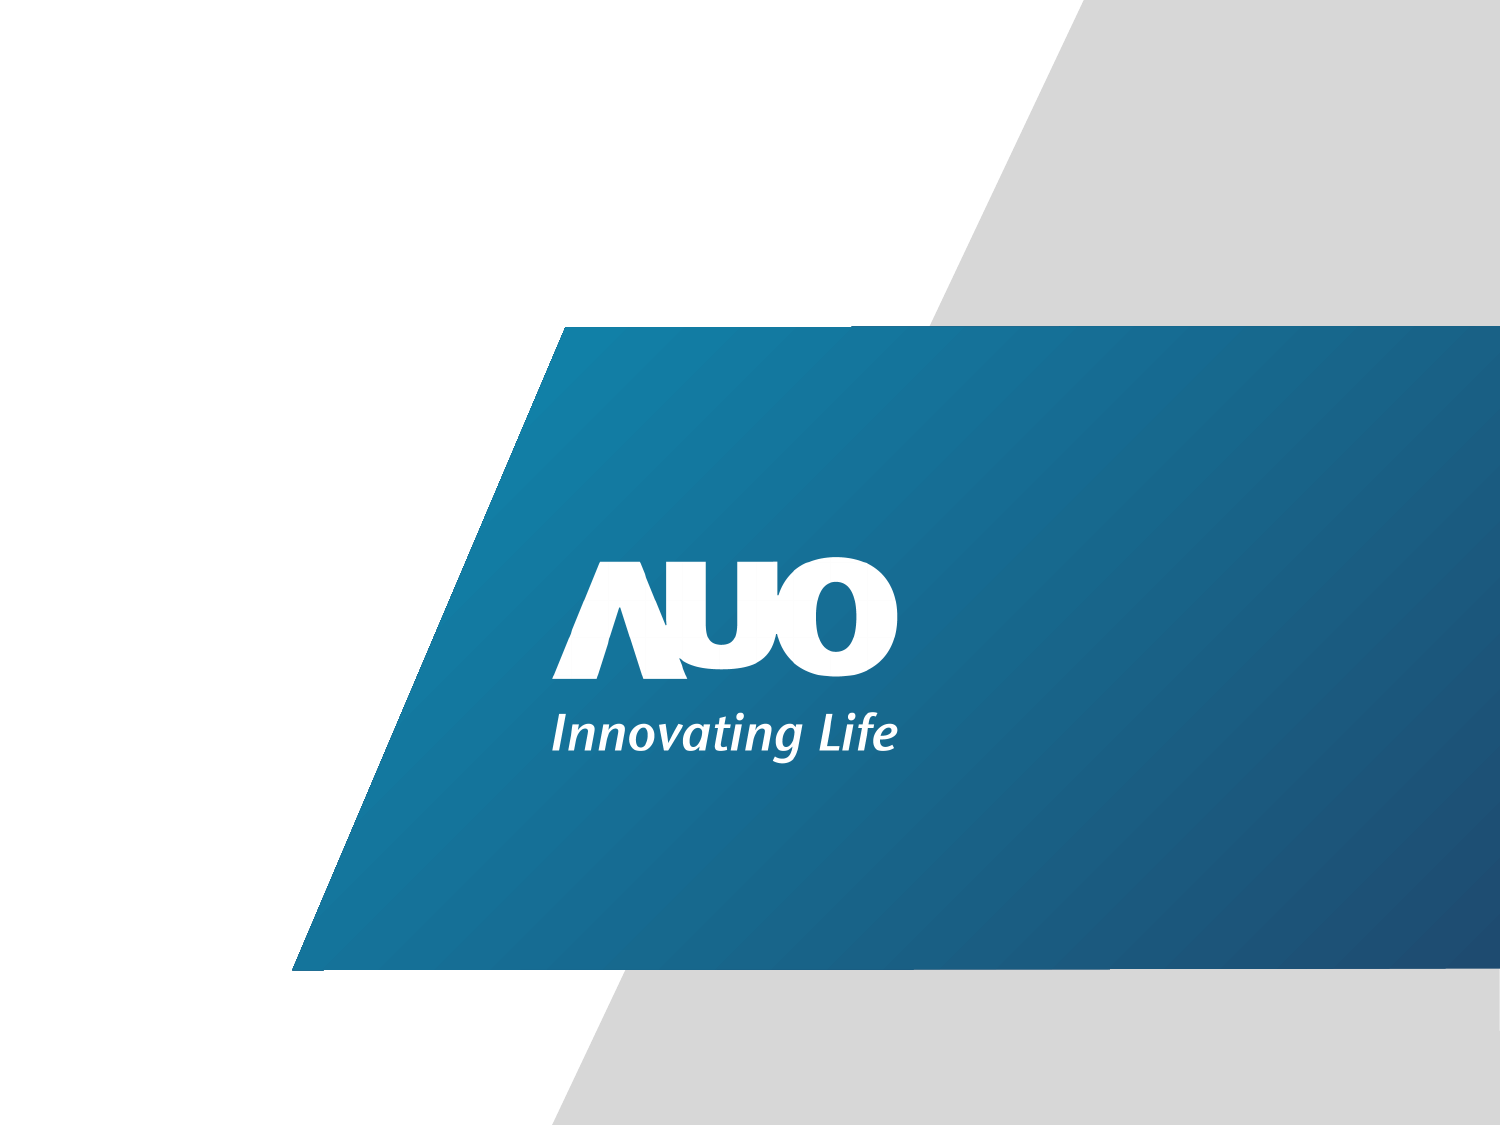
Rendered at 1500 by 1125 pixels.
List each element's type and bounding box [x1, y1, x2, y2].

picture [498, 525, 942, 788]
